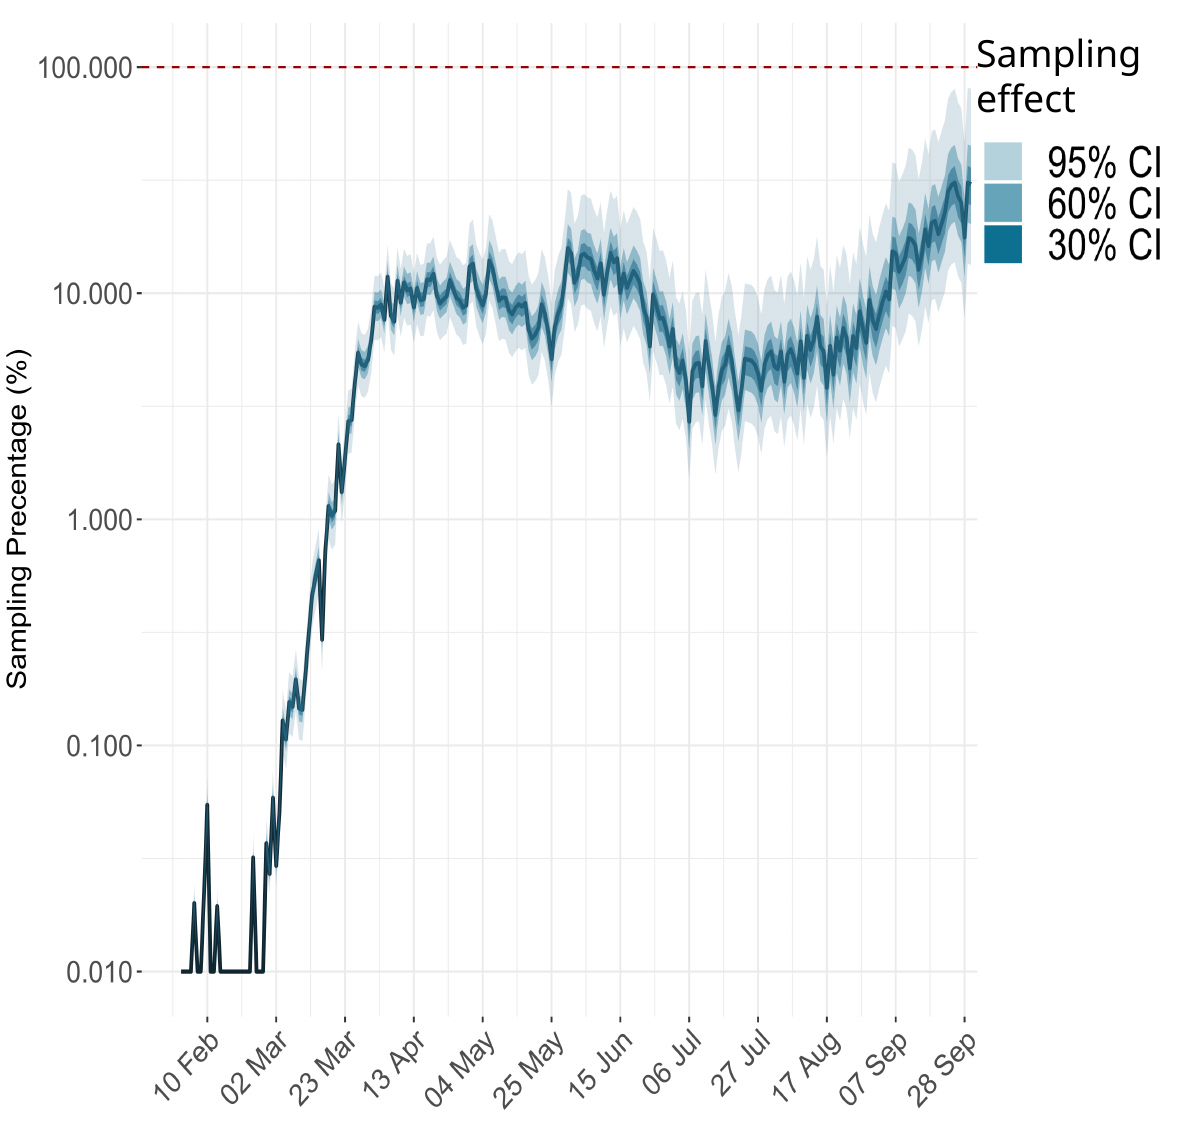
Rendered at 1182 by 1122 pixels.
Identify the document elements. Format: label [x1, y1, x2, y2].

text_box [961, 23, 1181, 280]
picture [0, 23, 978, 1111]
